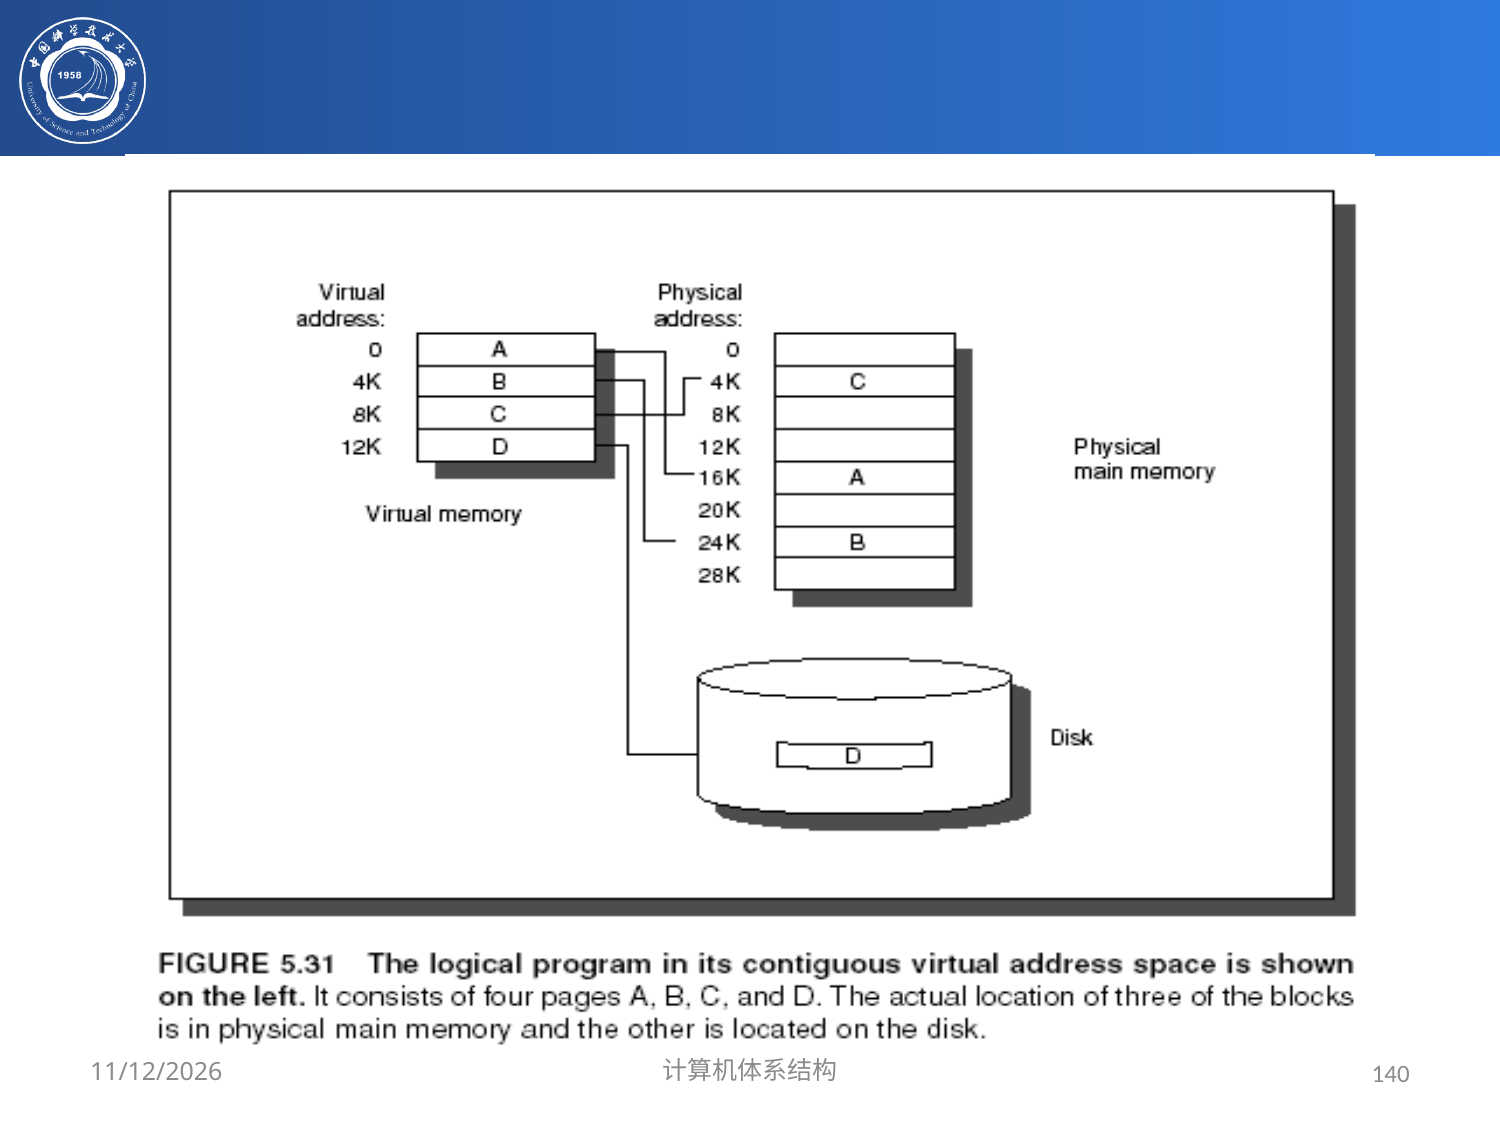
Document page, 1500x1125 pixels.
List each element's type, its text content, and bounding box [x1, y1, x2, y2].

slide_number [75, 1042, 425, 1103]
picture [19, 17, 146, 144]
slide_number 140 [1074, 1042, 1425, 1103]
picture [124, 153, 1376, 1058]
footer 计算机体系结构 [512, 1067, 988, 1103]
